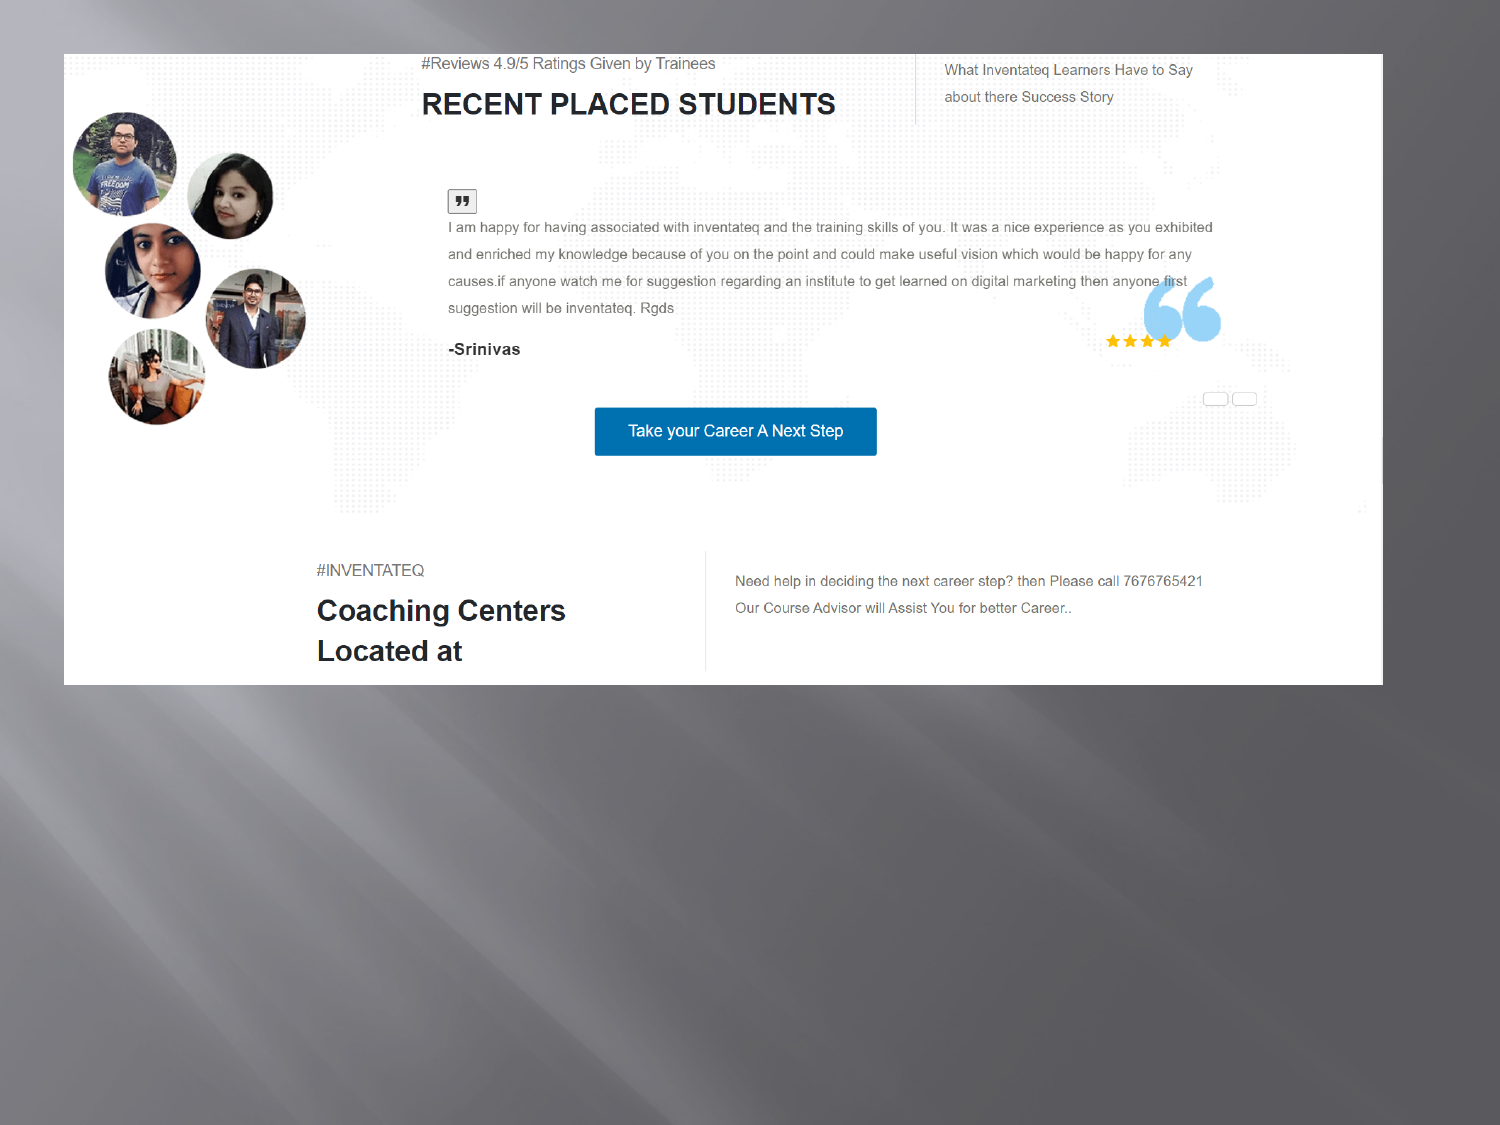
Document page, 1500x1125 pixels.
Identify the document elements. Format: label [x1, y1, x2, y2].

picture [64, 54, 1383, 686]
